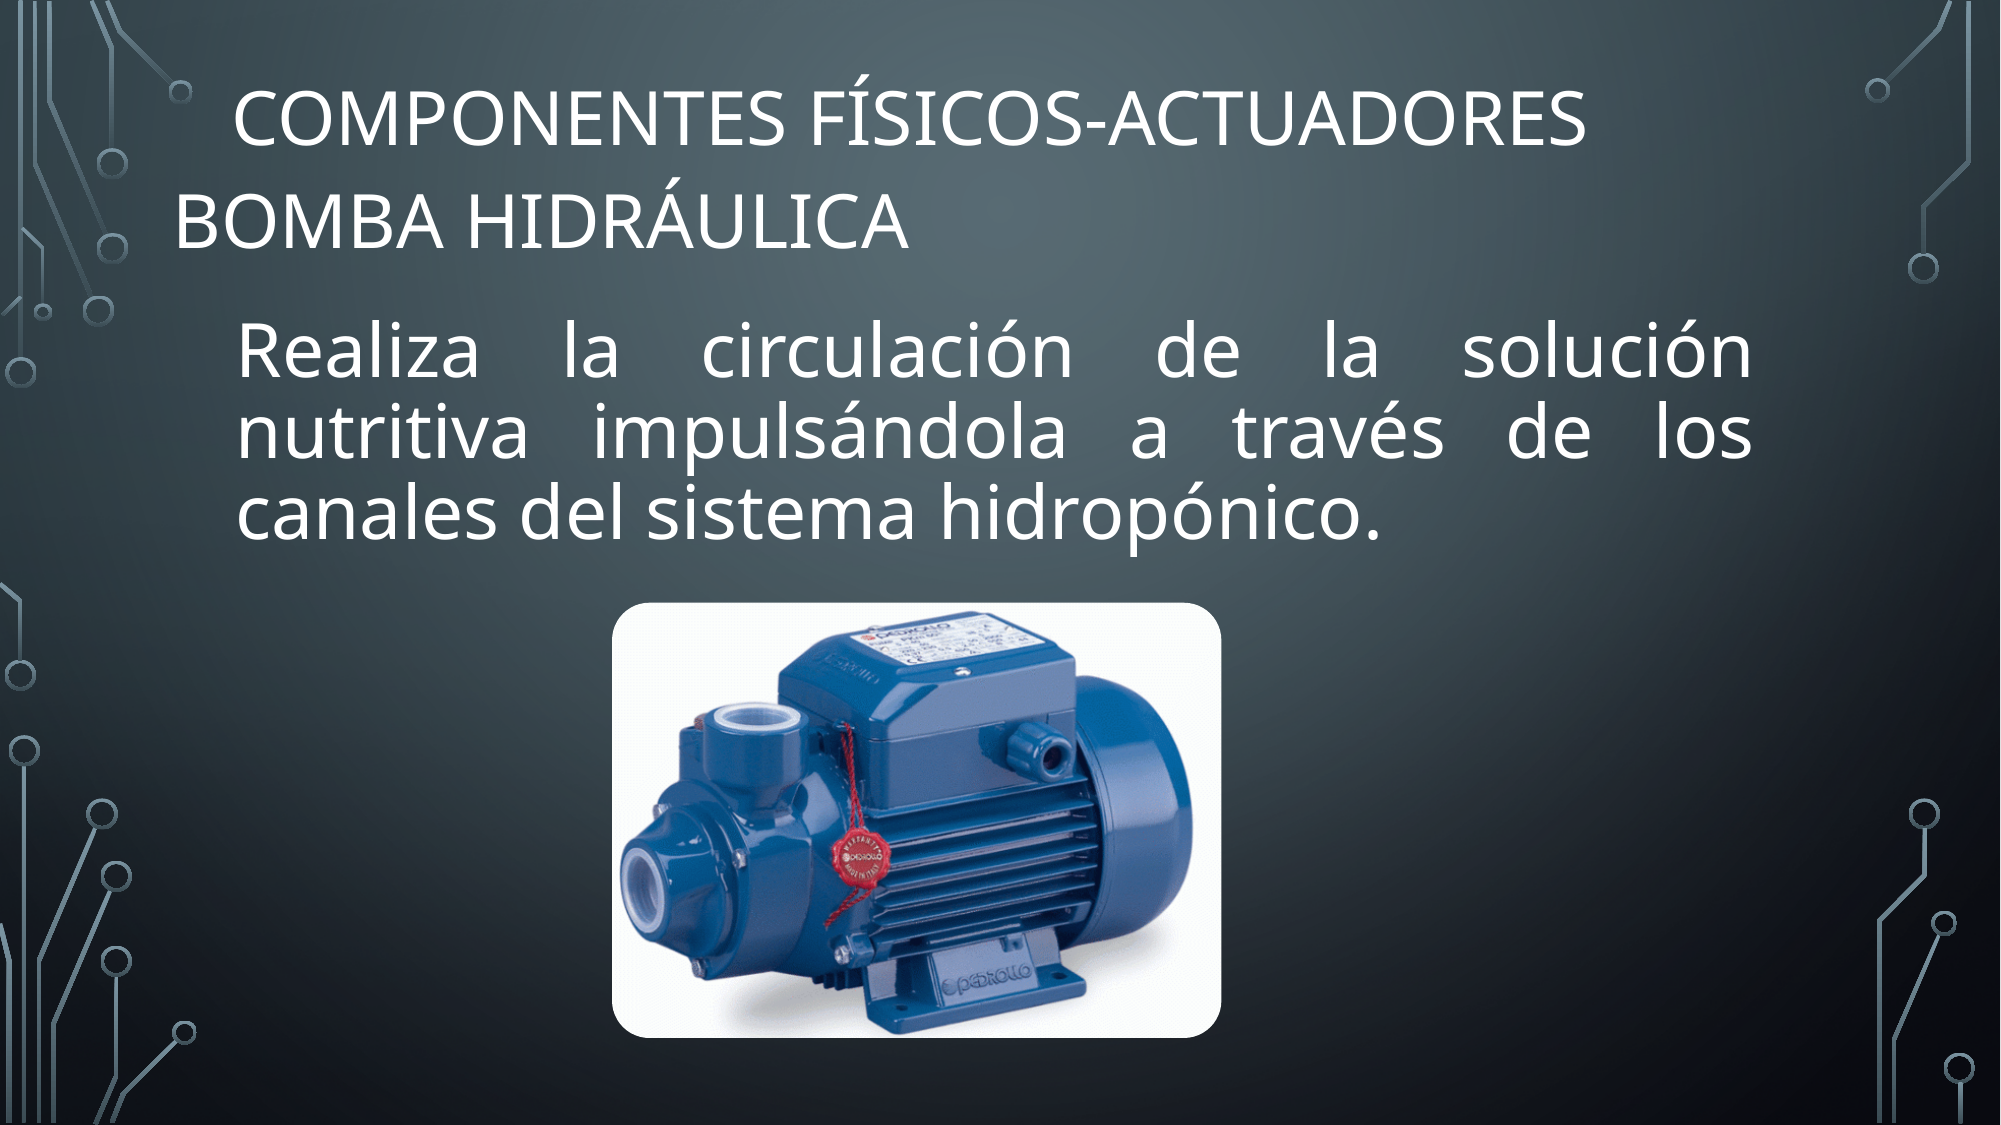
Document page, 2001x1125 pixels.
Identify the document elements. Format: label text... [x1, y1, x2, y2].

text_box Realiza la circulación de la solución nutritiva impulsándola a través de los canales del sistema hidropónico. [220, 285, 1771, 584]
text_box Bomba hidráulica [0, 163, 1222, 285]
title Componentes físicos-actuadores [216, 0, 1713, 243]
picture [611, 602, 1222, 1039]
